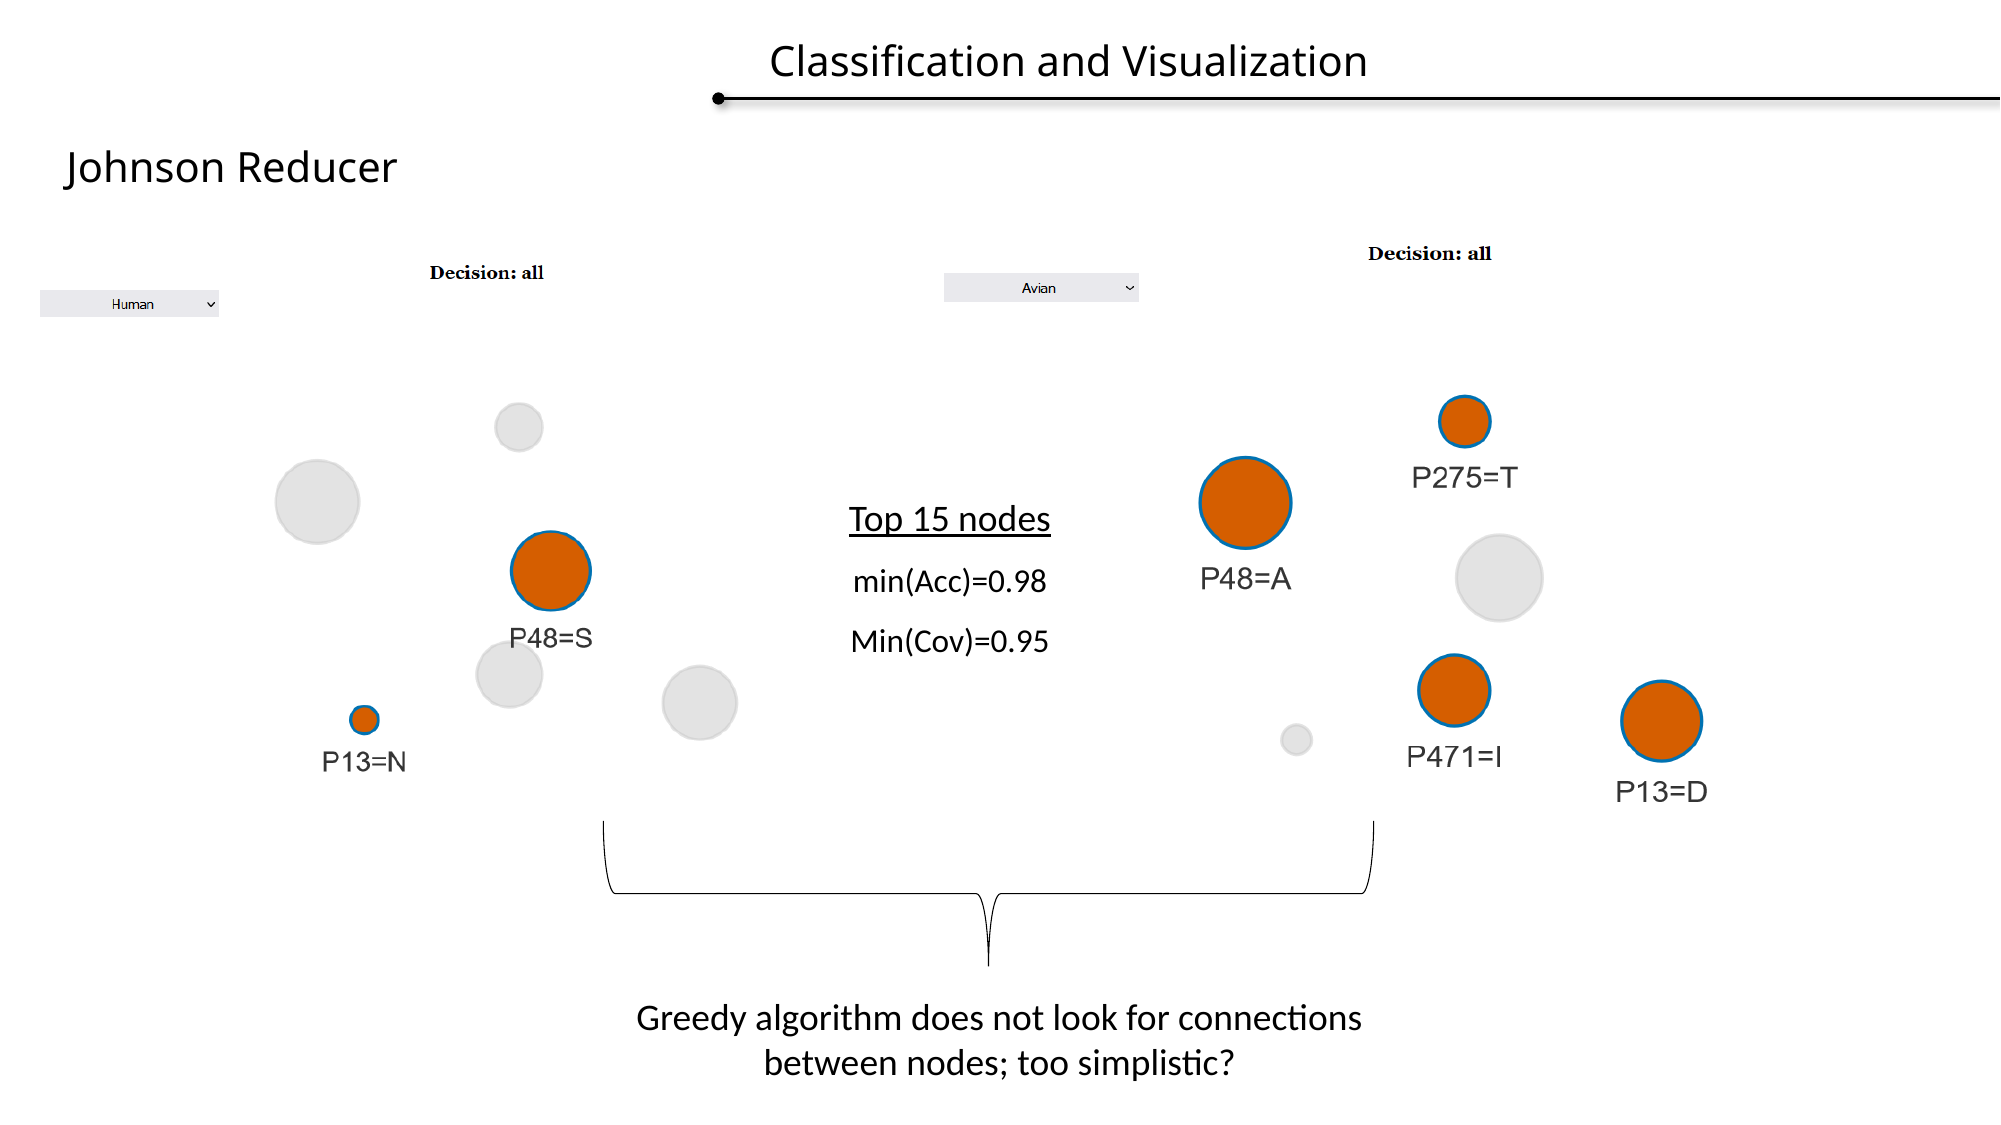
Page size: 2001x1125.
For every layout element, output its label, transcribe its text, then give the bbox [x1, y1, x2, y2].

text_box Top 15 nodes min(Acc)=0.98 Min(Cov)=0.95 [799, 486, 918, 667]
text_box [609, 820, 1373, 967]
text_box Classification and Visualization [754, 27, 1923, 93]
text_box Greedy algorithm does not look for connections between nodes; too simplistic? [562, 985, 1438, 1090]
text_box Johnson Reducer [51, 133, 454, 199]
picture [28, 238, 799, 887]
picture [918, 212, 1786, 861]
